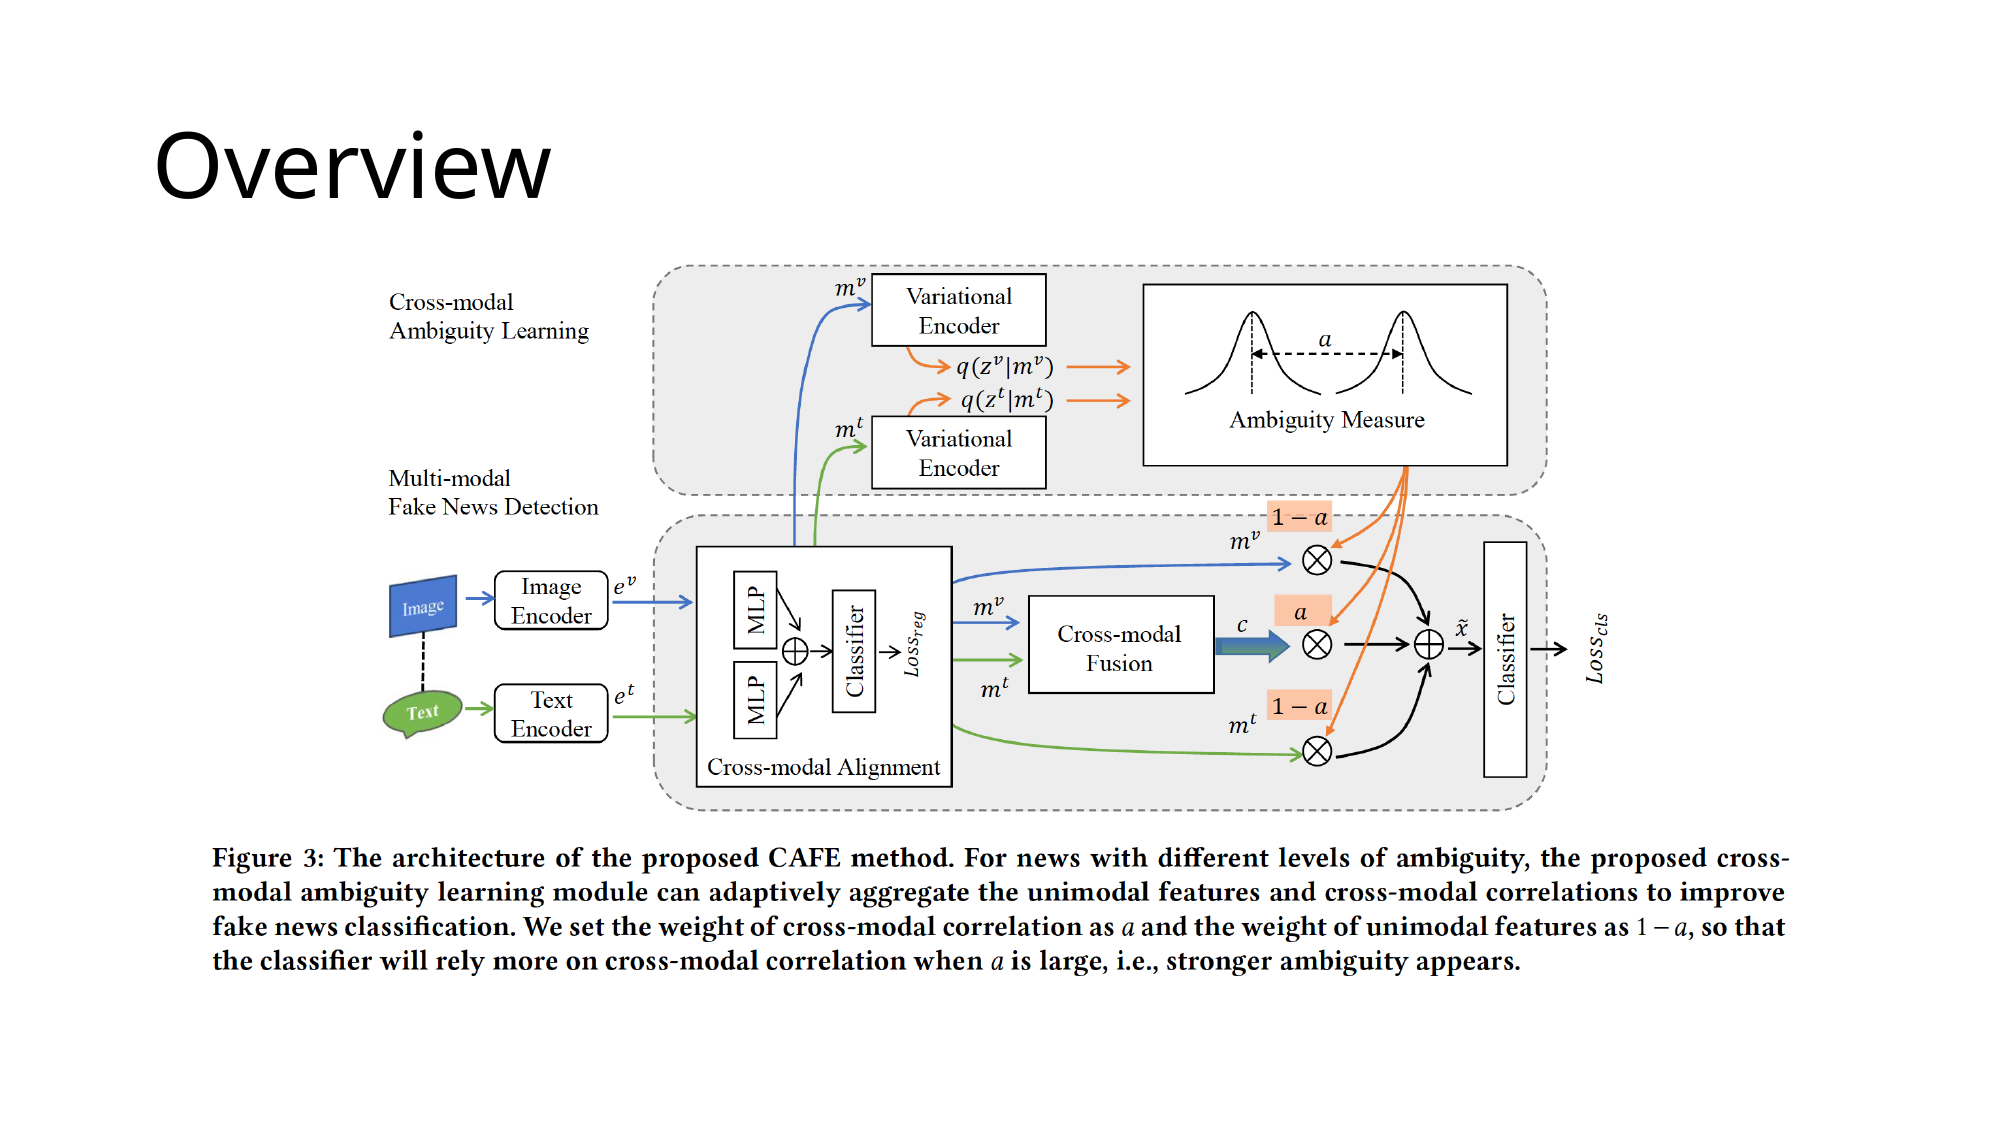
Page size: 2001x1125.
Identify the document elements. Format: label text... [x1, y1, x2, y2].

picture [203, 257, 1797, 985]
title Overview [137, 59, 1863, 278]
